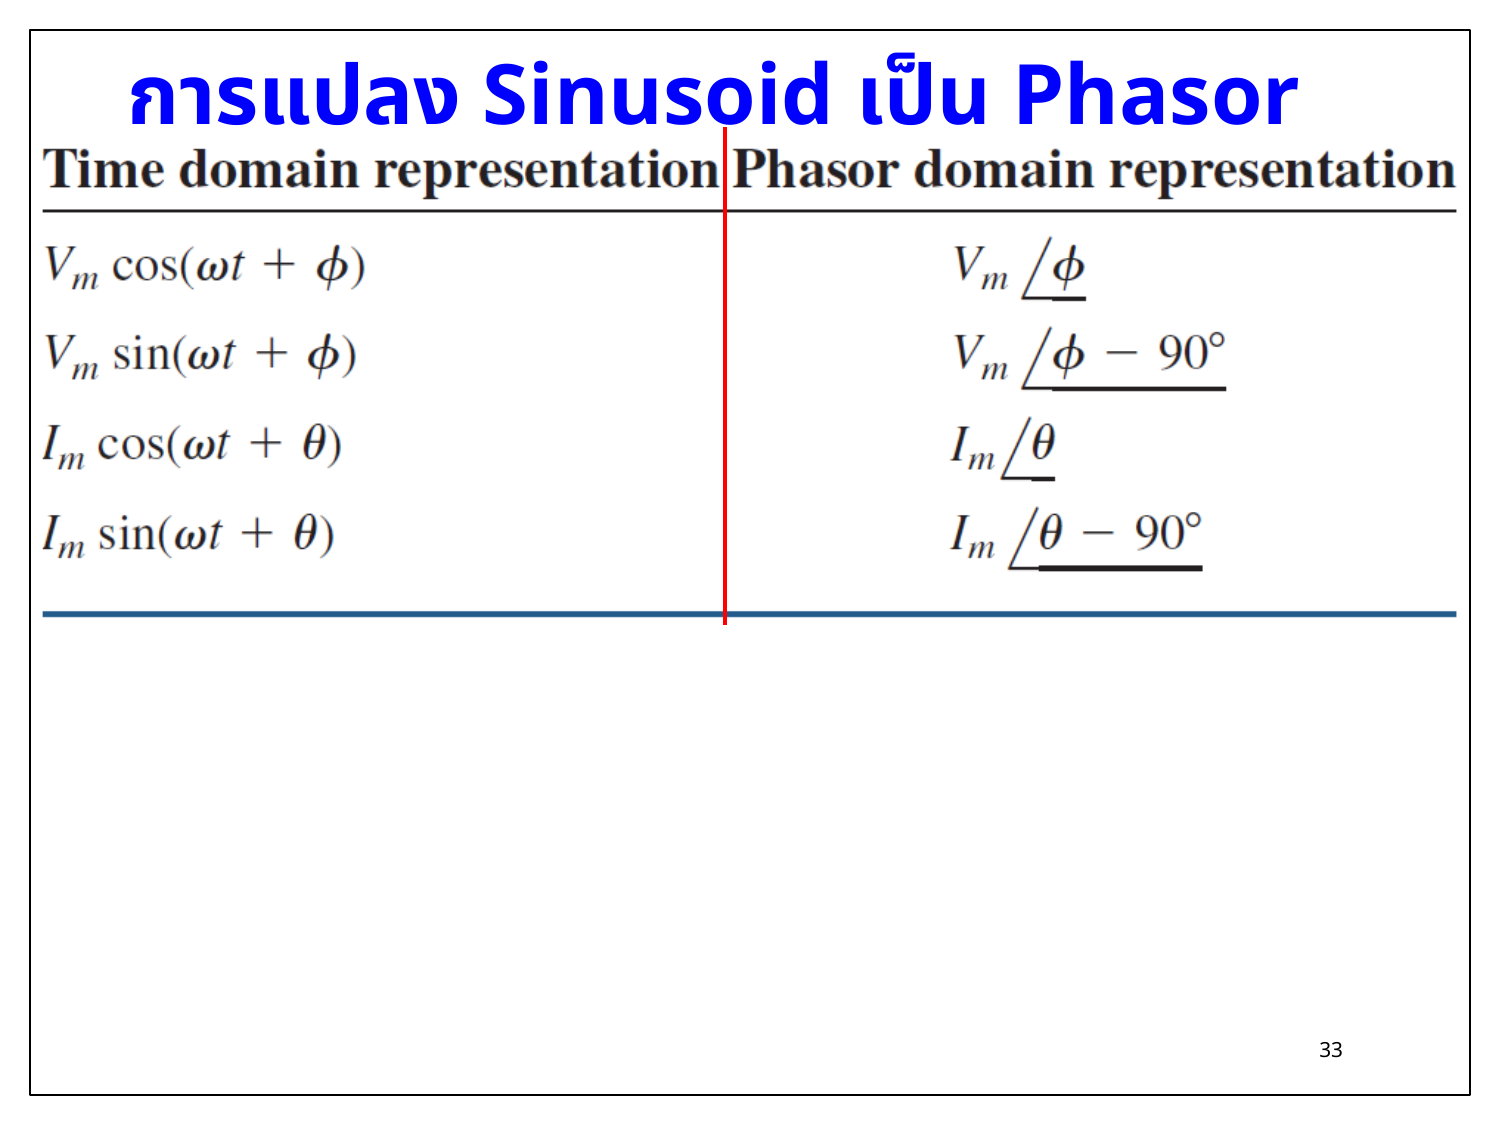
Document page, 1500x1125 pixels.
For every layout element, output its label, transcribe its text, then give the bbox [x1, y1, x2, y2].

text_box การแปลง Sinusoid เป็น Phasor [112, 33, 1316, 125]
picture [42, 127, 1466, 638]
slide_number 33 [1147, 1020, 1358, 1081]
